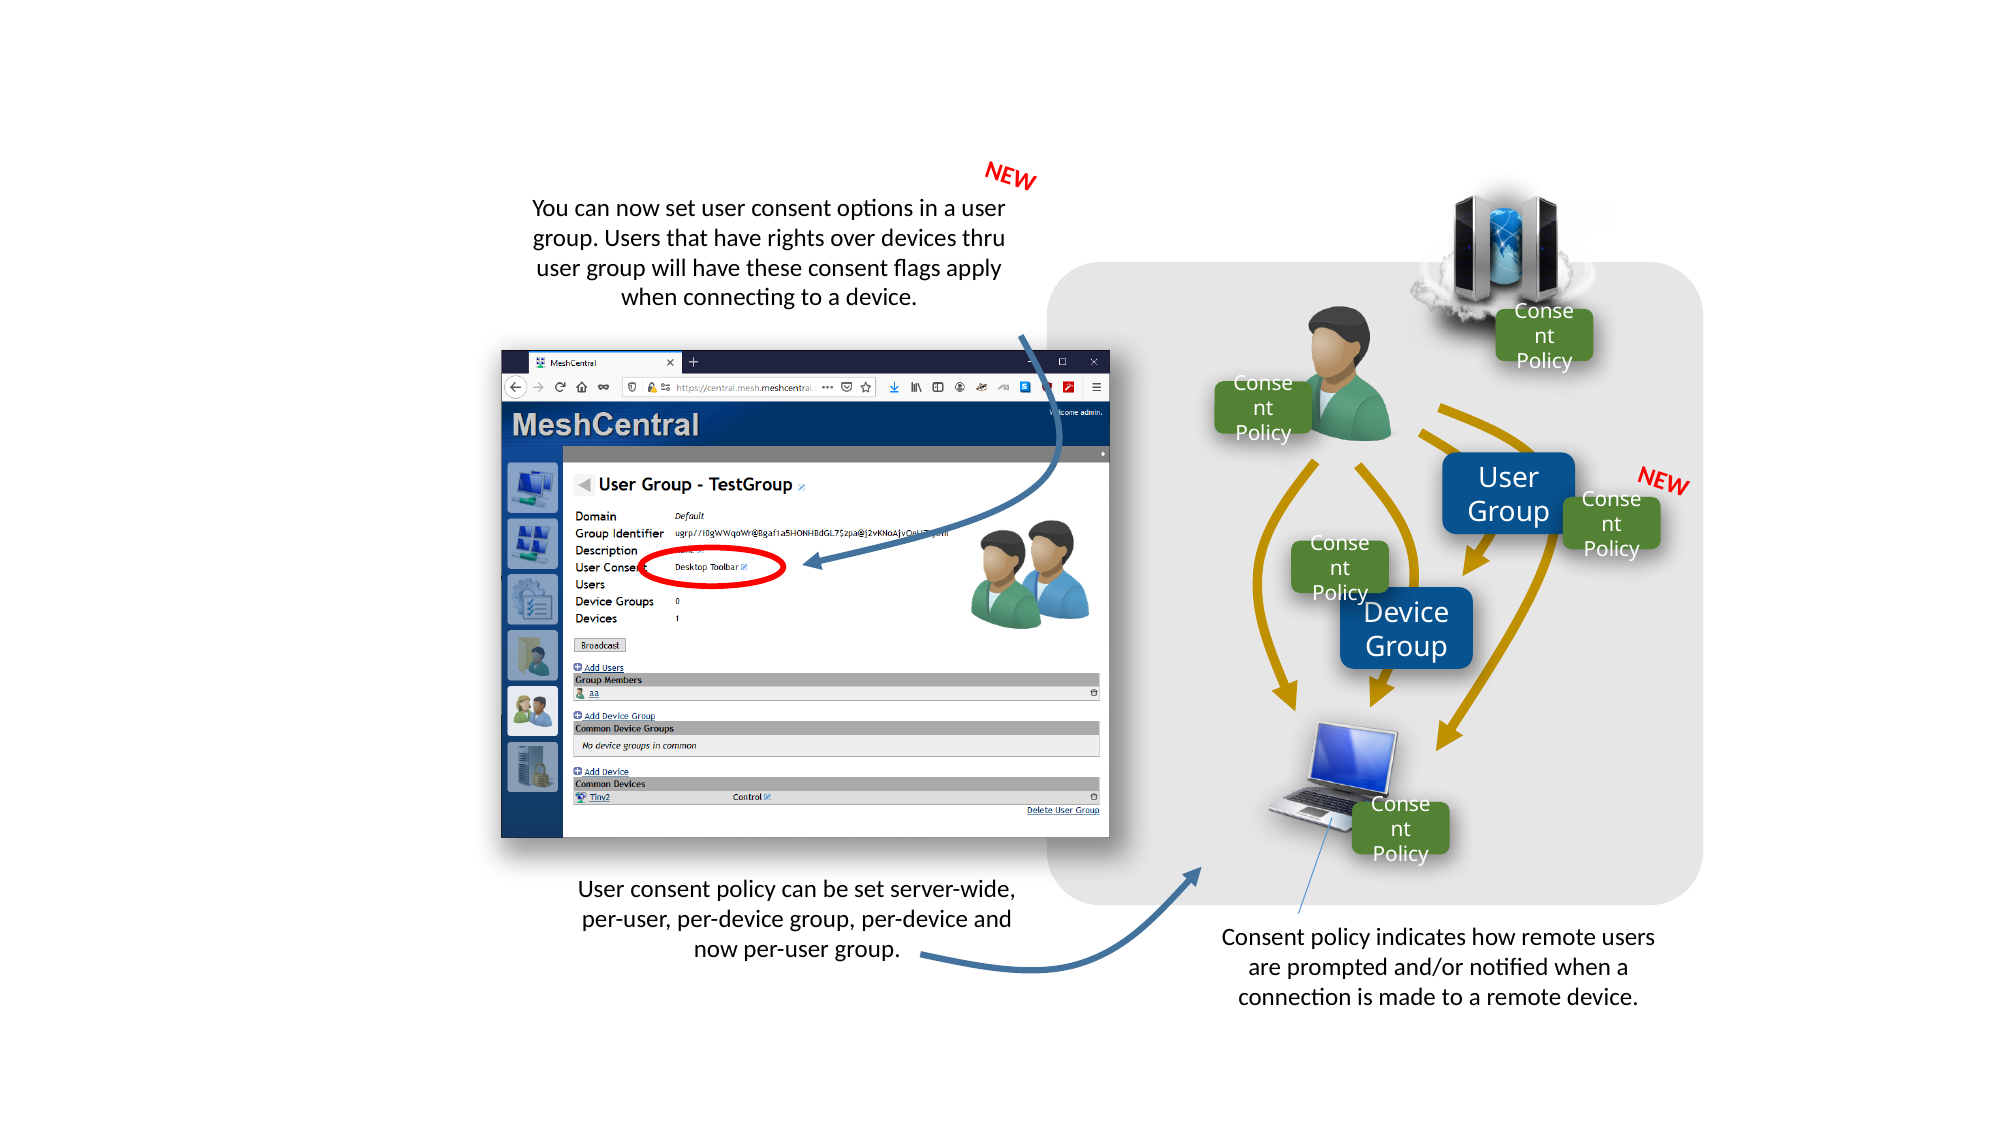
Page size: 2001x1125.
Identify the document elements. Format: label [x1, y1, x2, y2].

text_box [501, 153, 1708, 1019]
